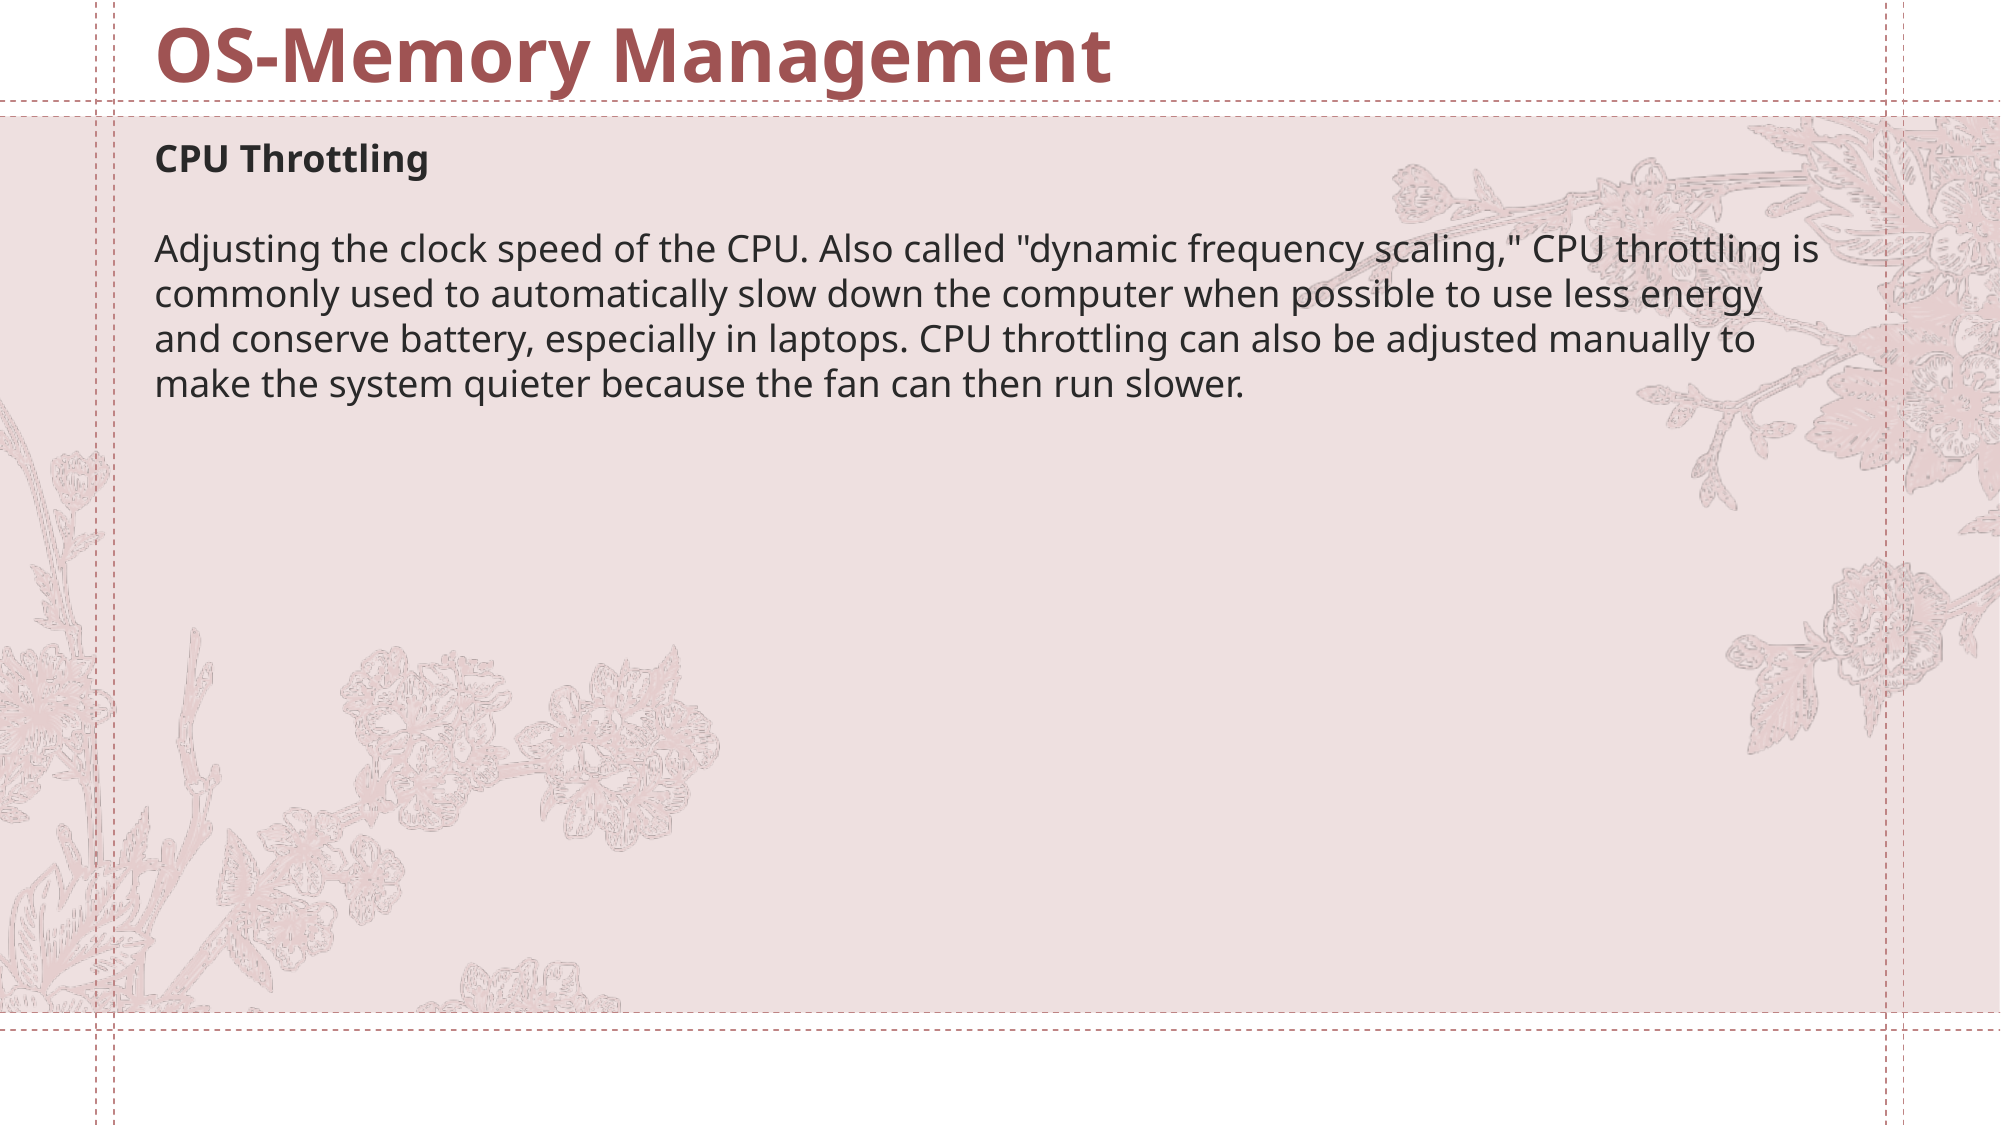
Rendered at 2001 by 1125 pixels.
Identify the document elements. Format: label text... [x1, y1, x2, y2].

picture [1240, 116, 2000, 873]
picture [0, 297, 778, 1013]
text_box OS-Memory Management [139, 0, 1141, 105]
text_box CPU Throttling Adjusting the clock speed of the CPU. Also called "dynamic frequency scaling," CPU throttling is commonly used to automatically slow down the computer when possible to use less energy and conserve battery, especially in laptops. CPU throttling can also be adjusted manually to make the system quieter because the fan can then run slower. [139, 127, 1845, 413]
